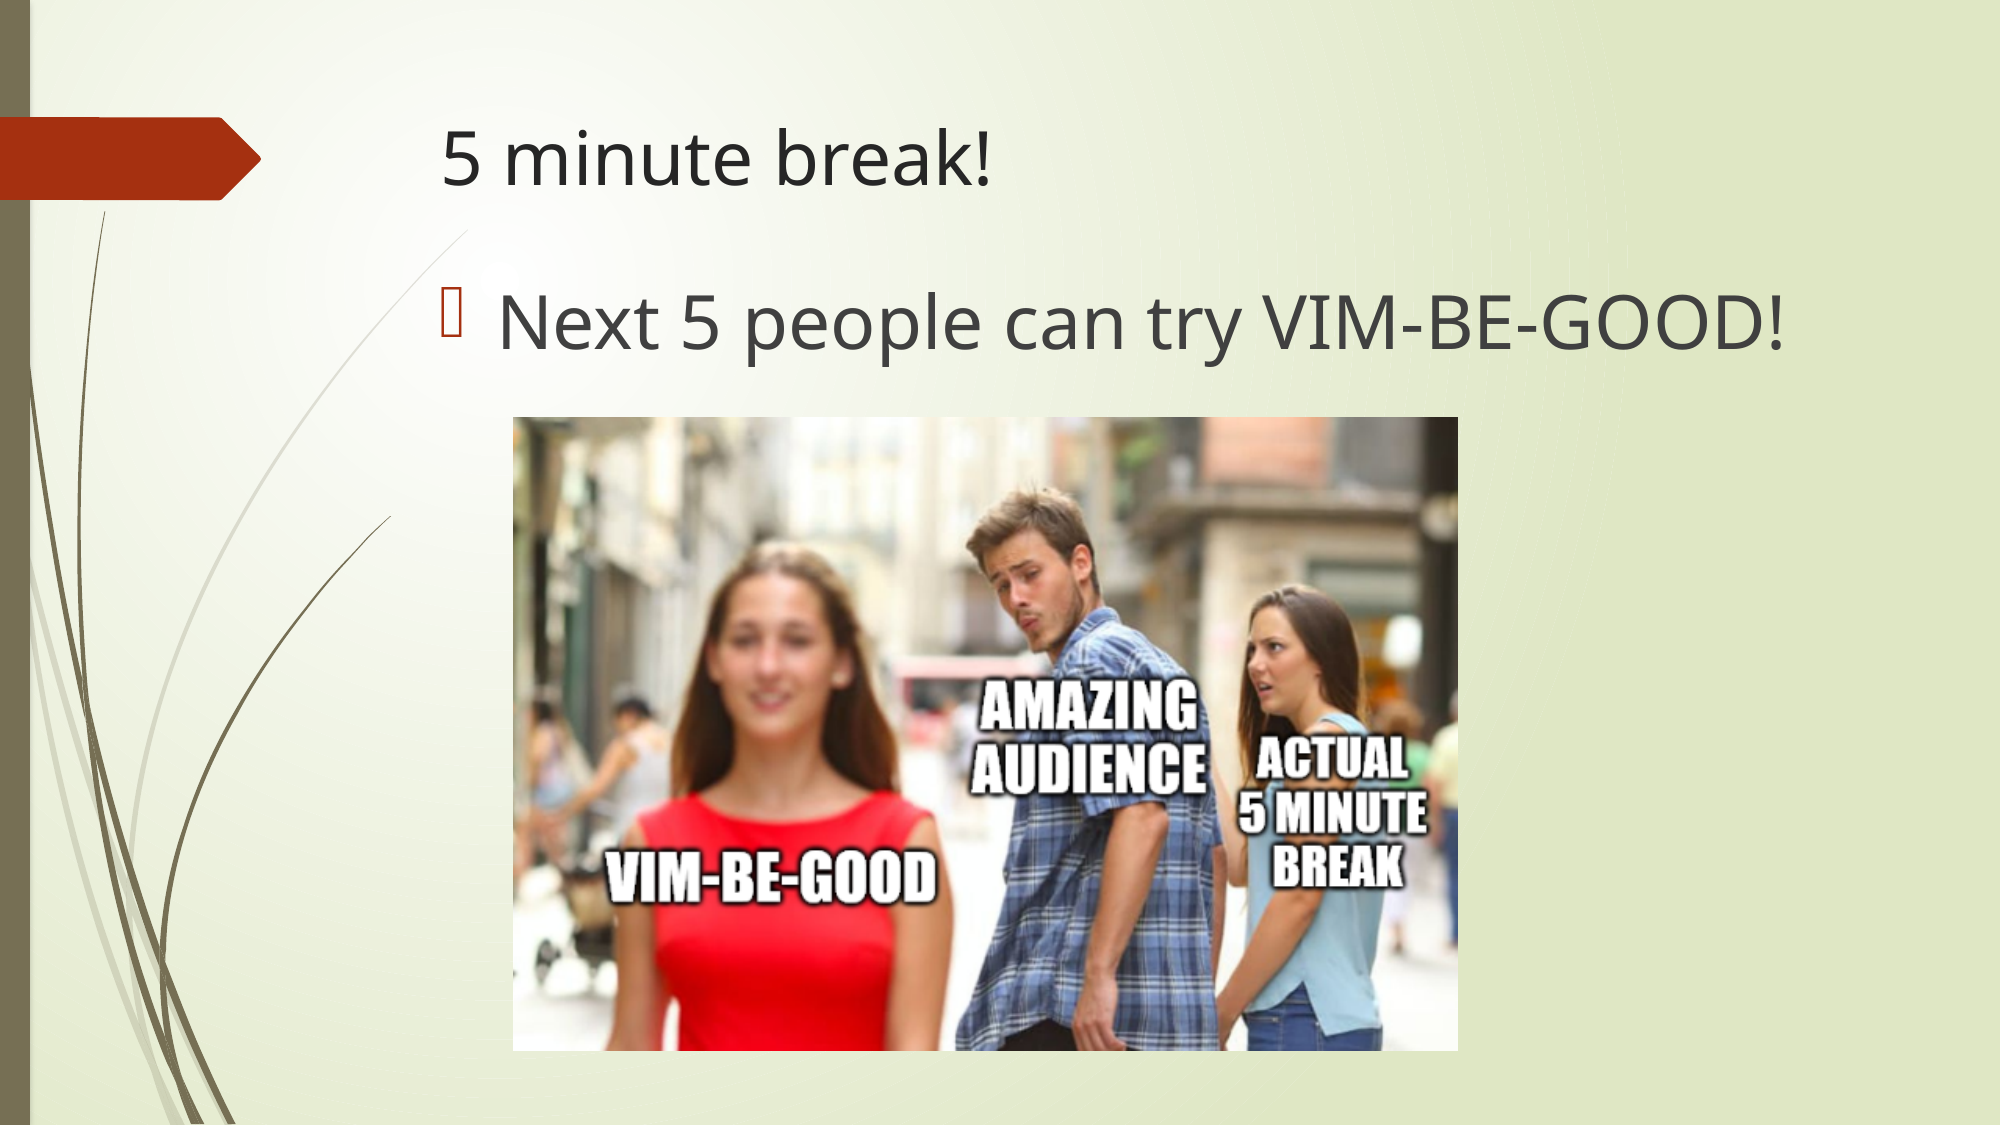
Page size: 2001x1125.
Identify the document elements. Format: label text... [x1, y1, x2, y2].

list Next 5 people can try VIM-BE-GOOD! [424, 266, 1888, 887]
picture [512, 417, 1458, 1051]
title 5 minute break! [425, 102, 1888, 266]
